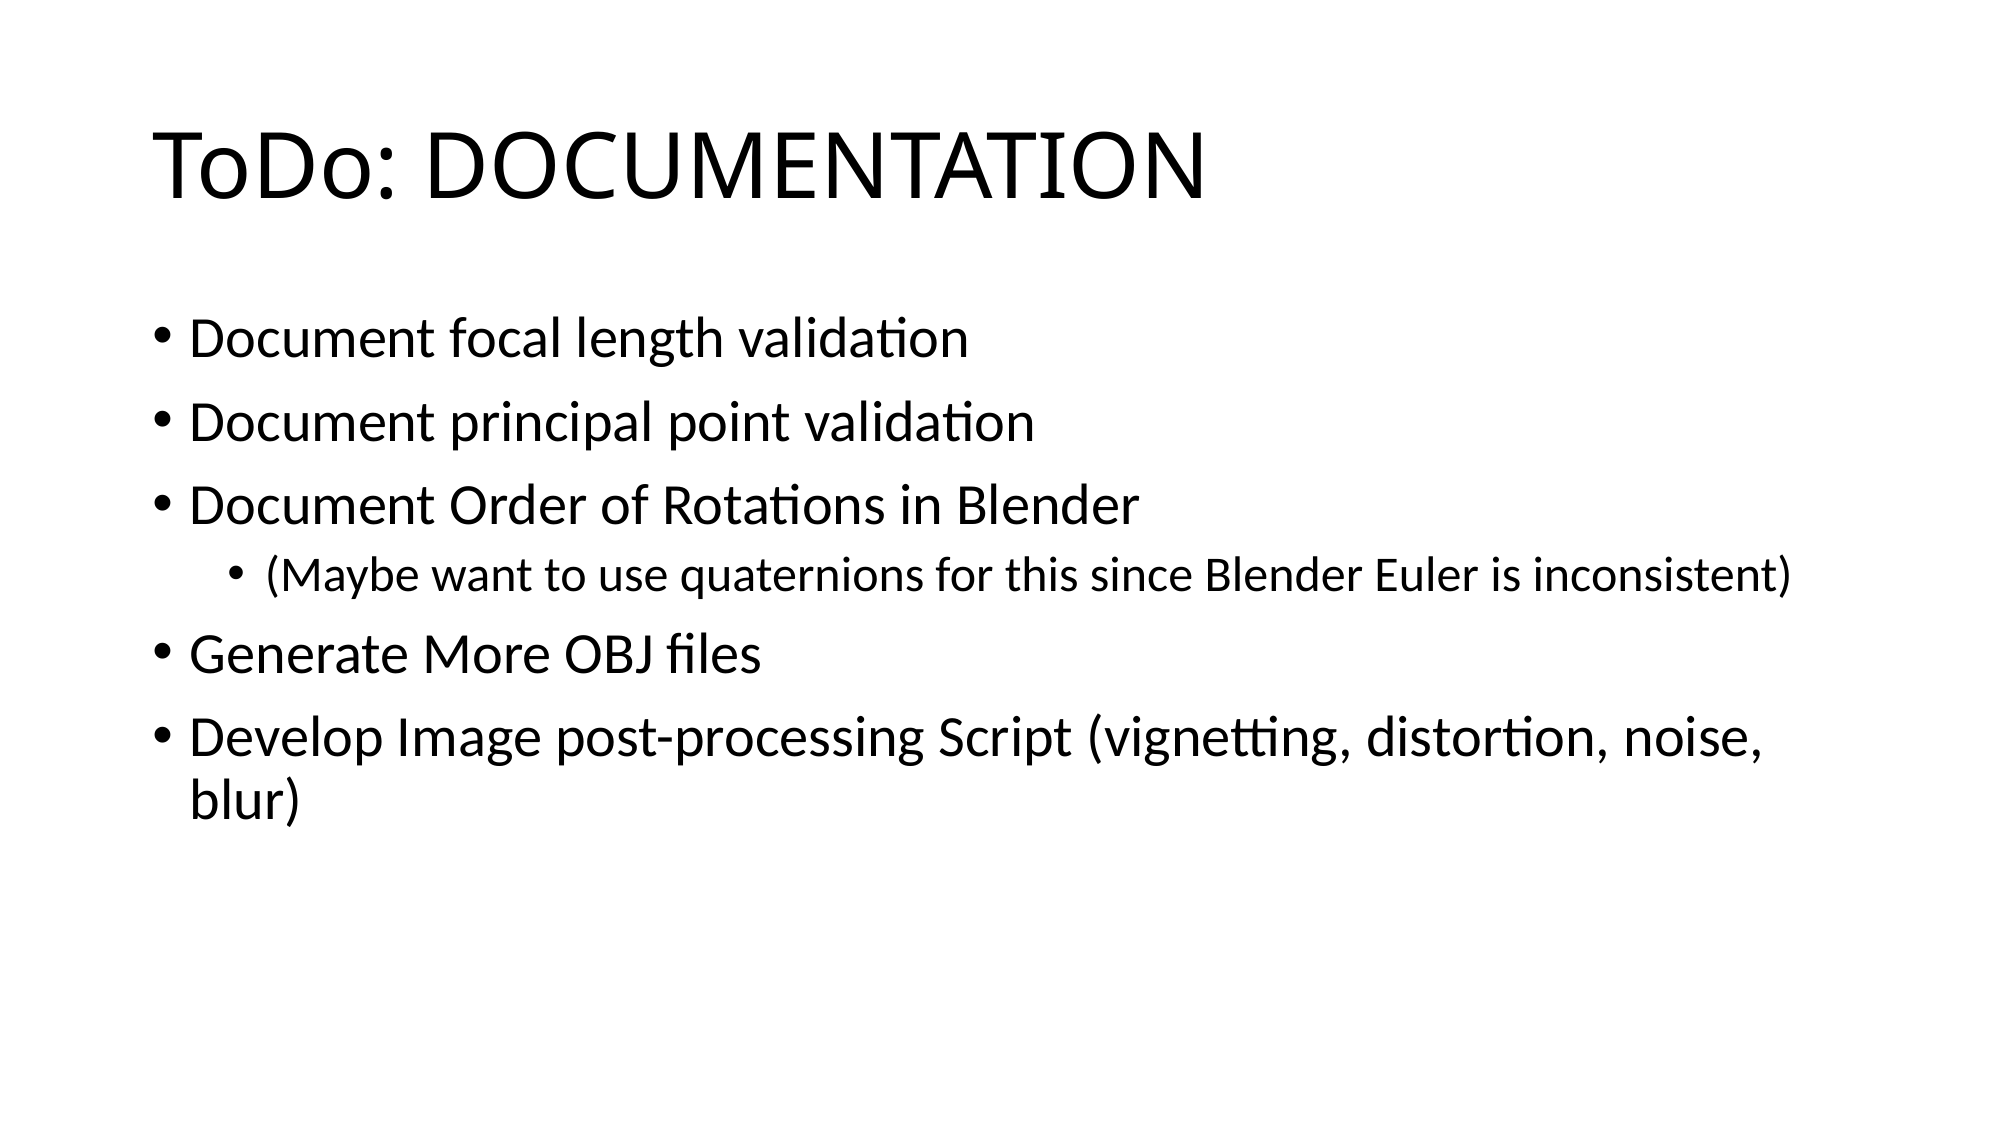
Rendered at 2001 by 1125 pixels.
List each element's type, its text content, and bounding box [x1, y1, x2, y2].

title ToDo: DOCUMENTATION [137, 59, 1863, 278]
list Document focal length validation Document principal point validation Document Order of Rotations in Blender (Maybe want to use quaternions for this since Blender Euler is inconsistent) Generate More OBJ files Develop Image post-processing Script (vignetting, distortion, noise, blur) [137, 299, 1863, 1014]
